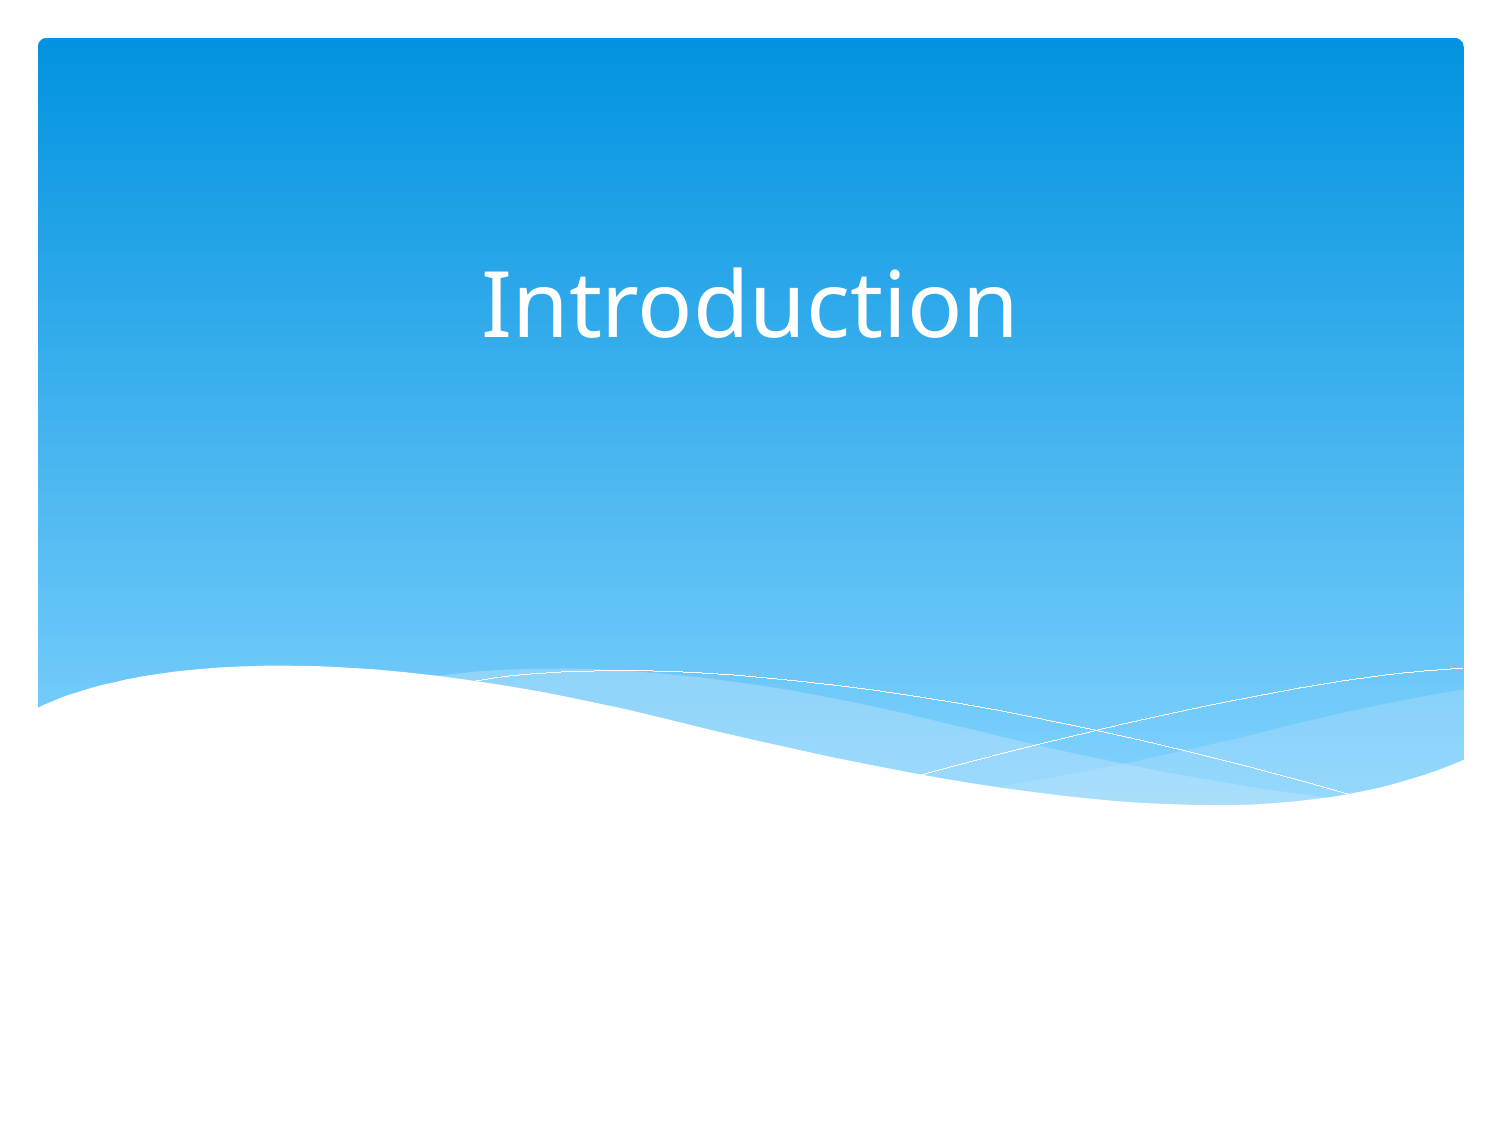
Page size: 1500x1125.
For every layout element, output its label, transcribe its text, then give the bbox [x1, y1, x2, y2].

title Introduction [113, 238, 1389, 655]
